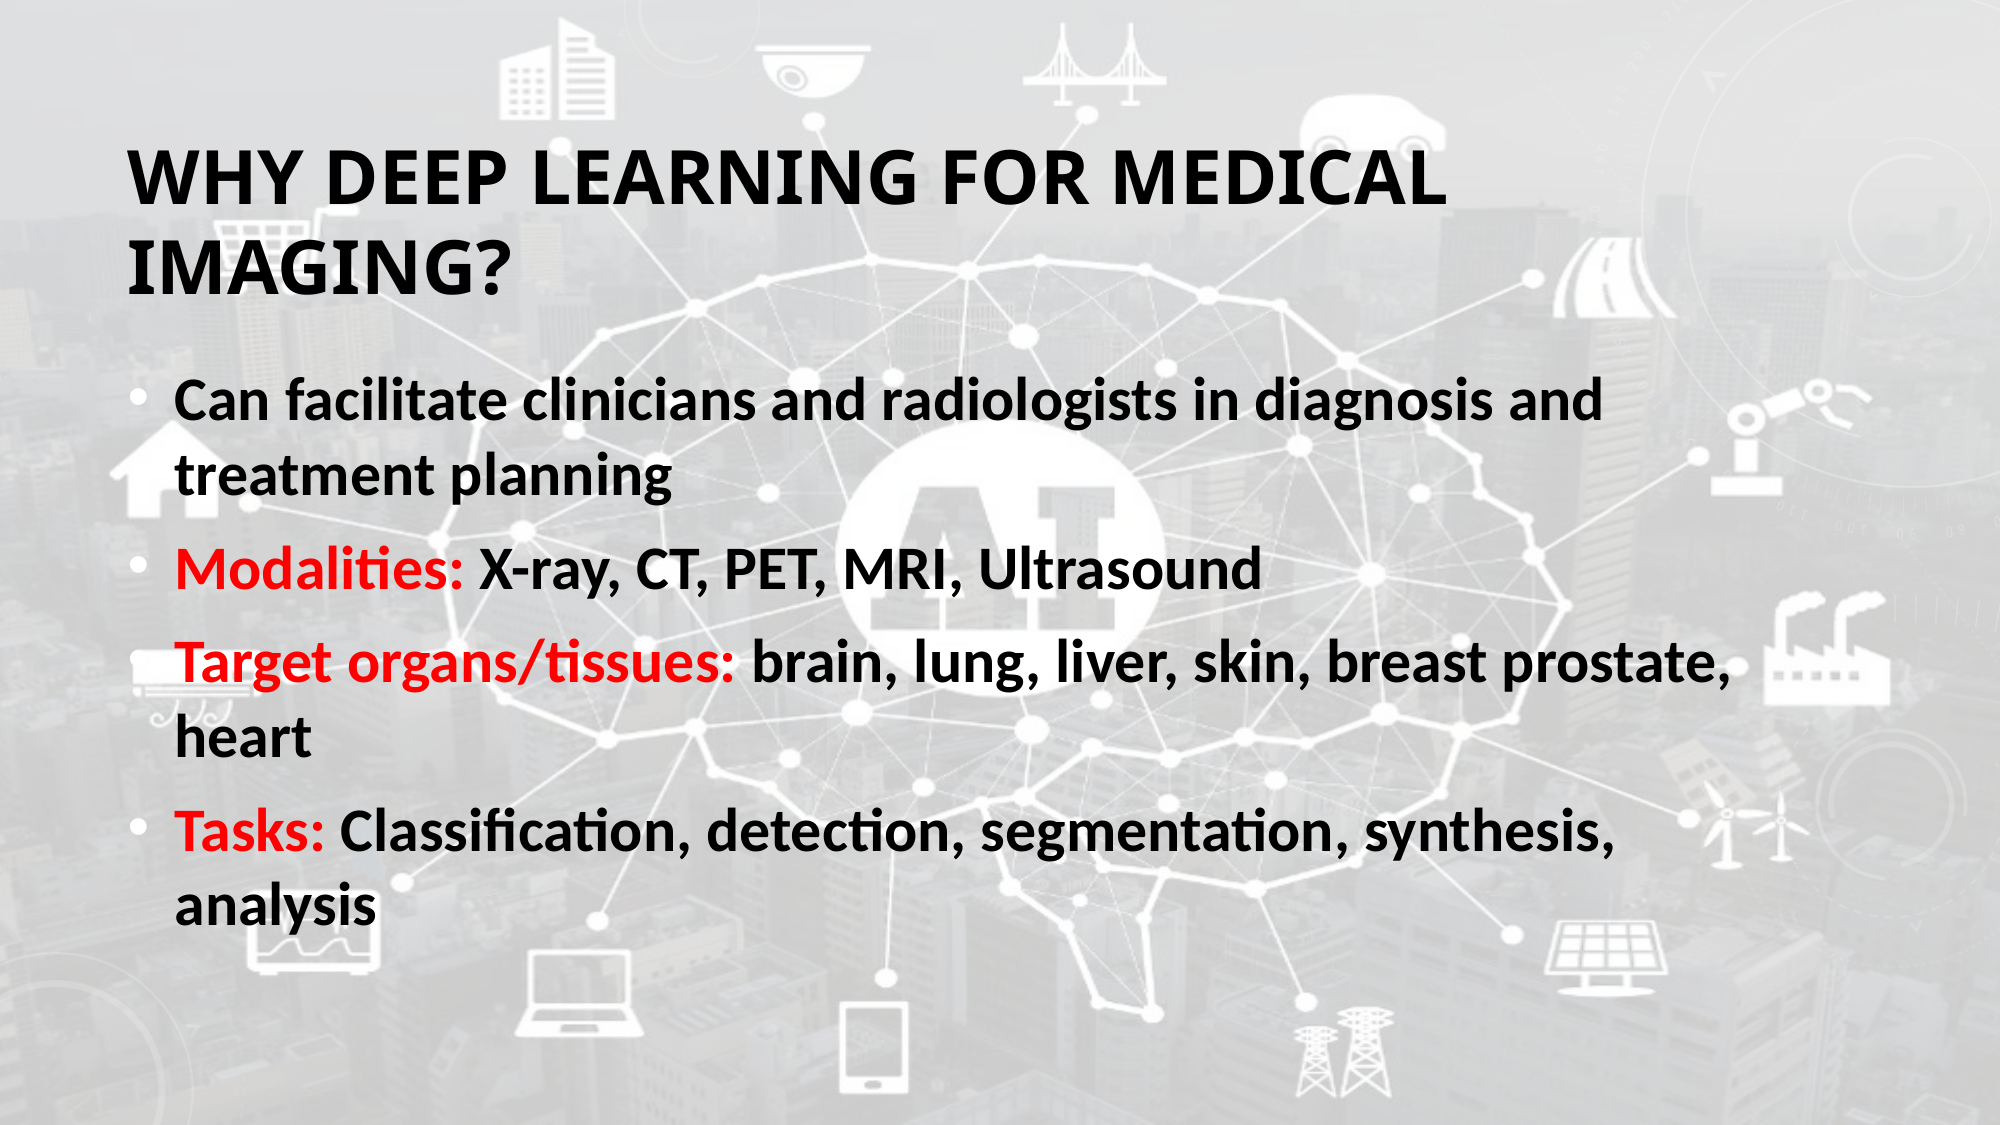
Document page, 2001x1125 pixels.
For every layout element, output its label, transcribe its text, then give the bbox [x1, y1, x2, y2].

list Can facilitate clinicians and radiologists in diagnosis and treatment planning Modalities: X-ray, CT, PET, MRI, Ultrasound Target organs/tissues: brain, lung, liver, skin, breast prostate, heart Tasks: Classification, detection, segmentation, synthesis, analysis [112, 351, 1775, 950]
picture [0, 0, 2000, 1125]
title Why deep learning for medical imaging? [112, 99, 1775, 339]
